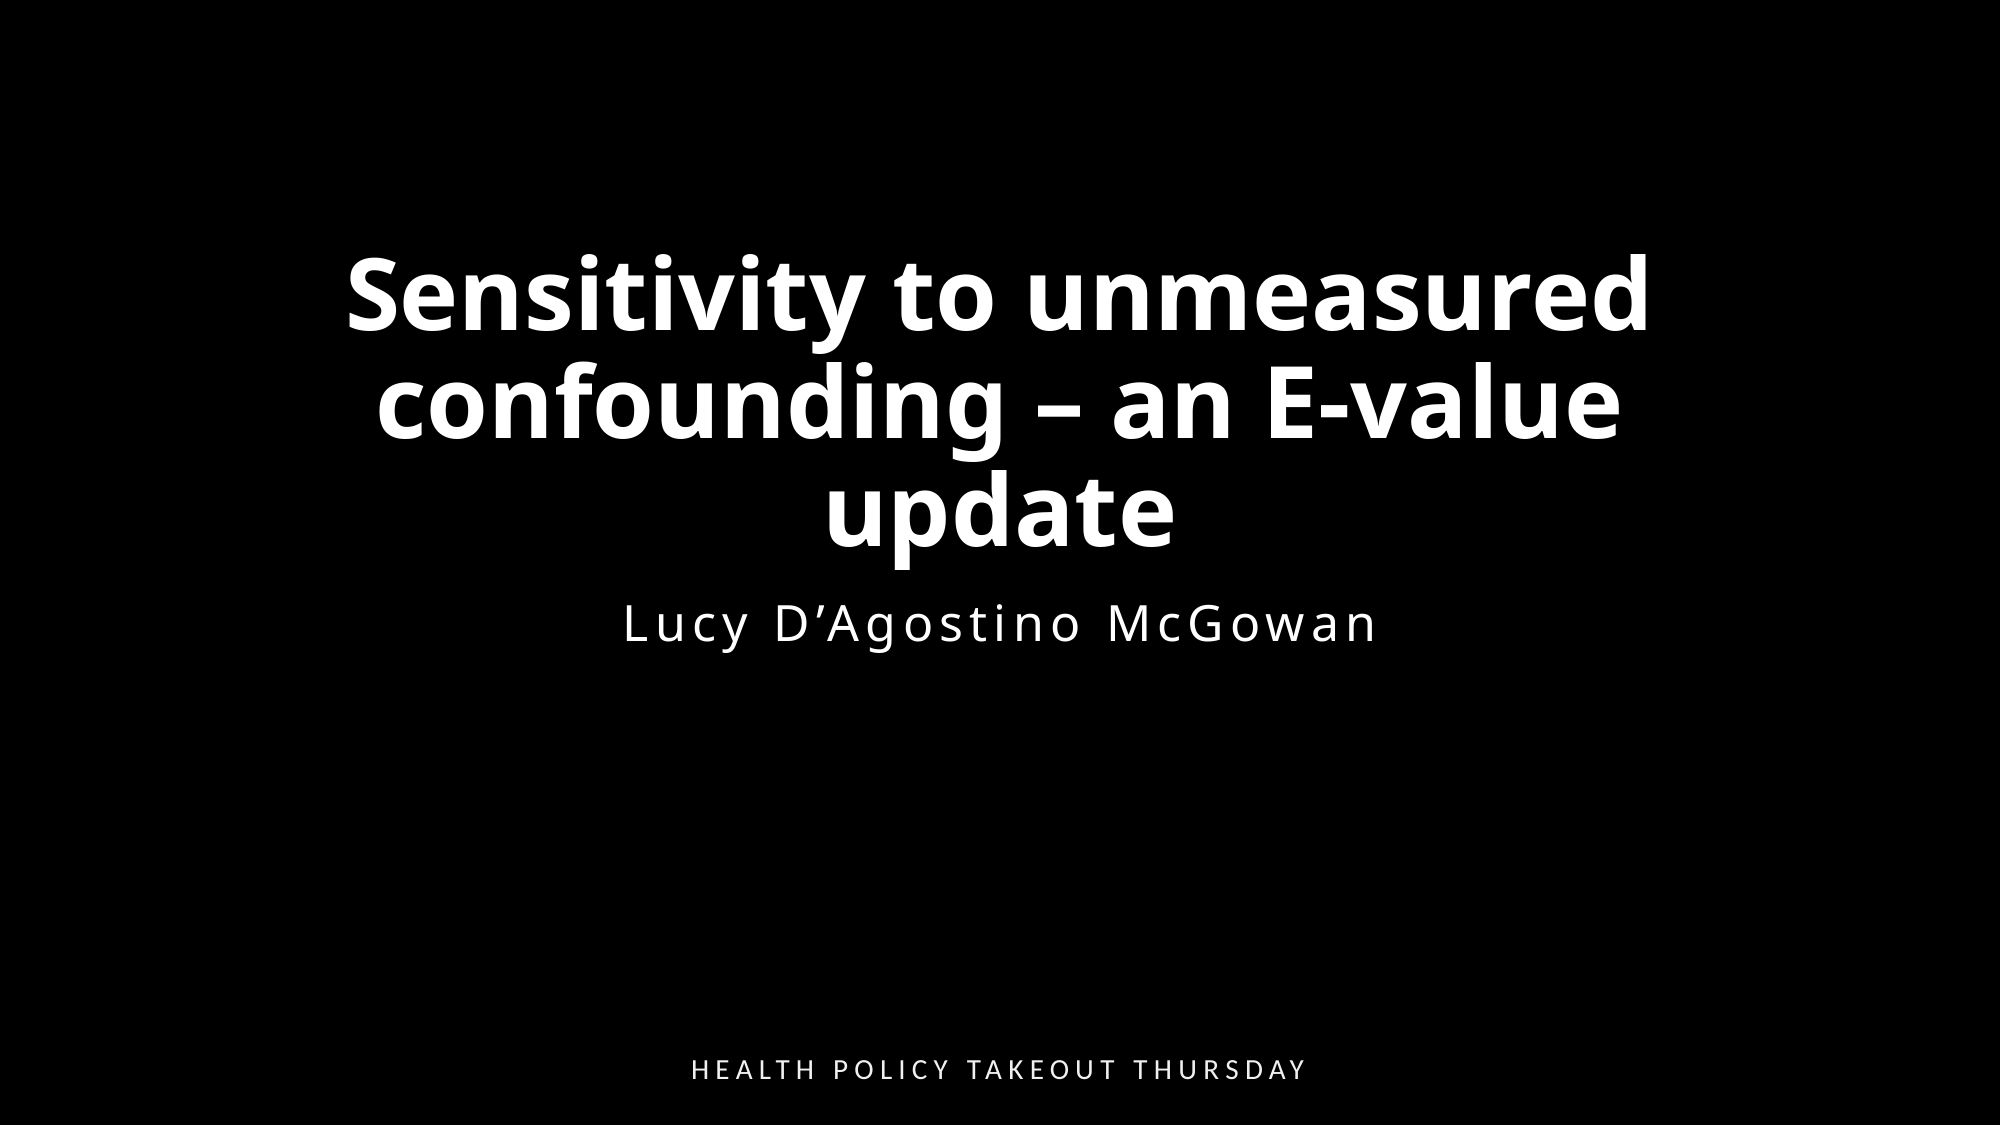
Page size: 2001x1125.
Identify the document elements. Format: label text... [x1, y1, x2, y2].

subtitle Lucy D’Agostino McGowan [249, 590, 1750, 863]
title Sensitivity to unmeasured confounding – an E-value update [249, 184, 1750, 576]
